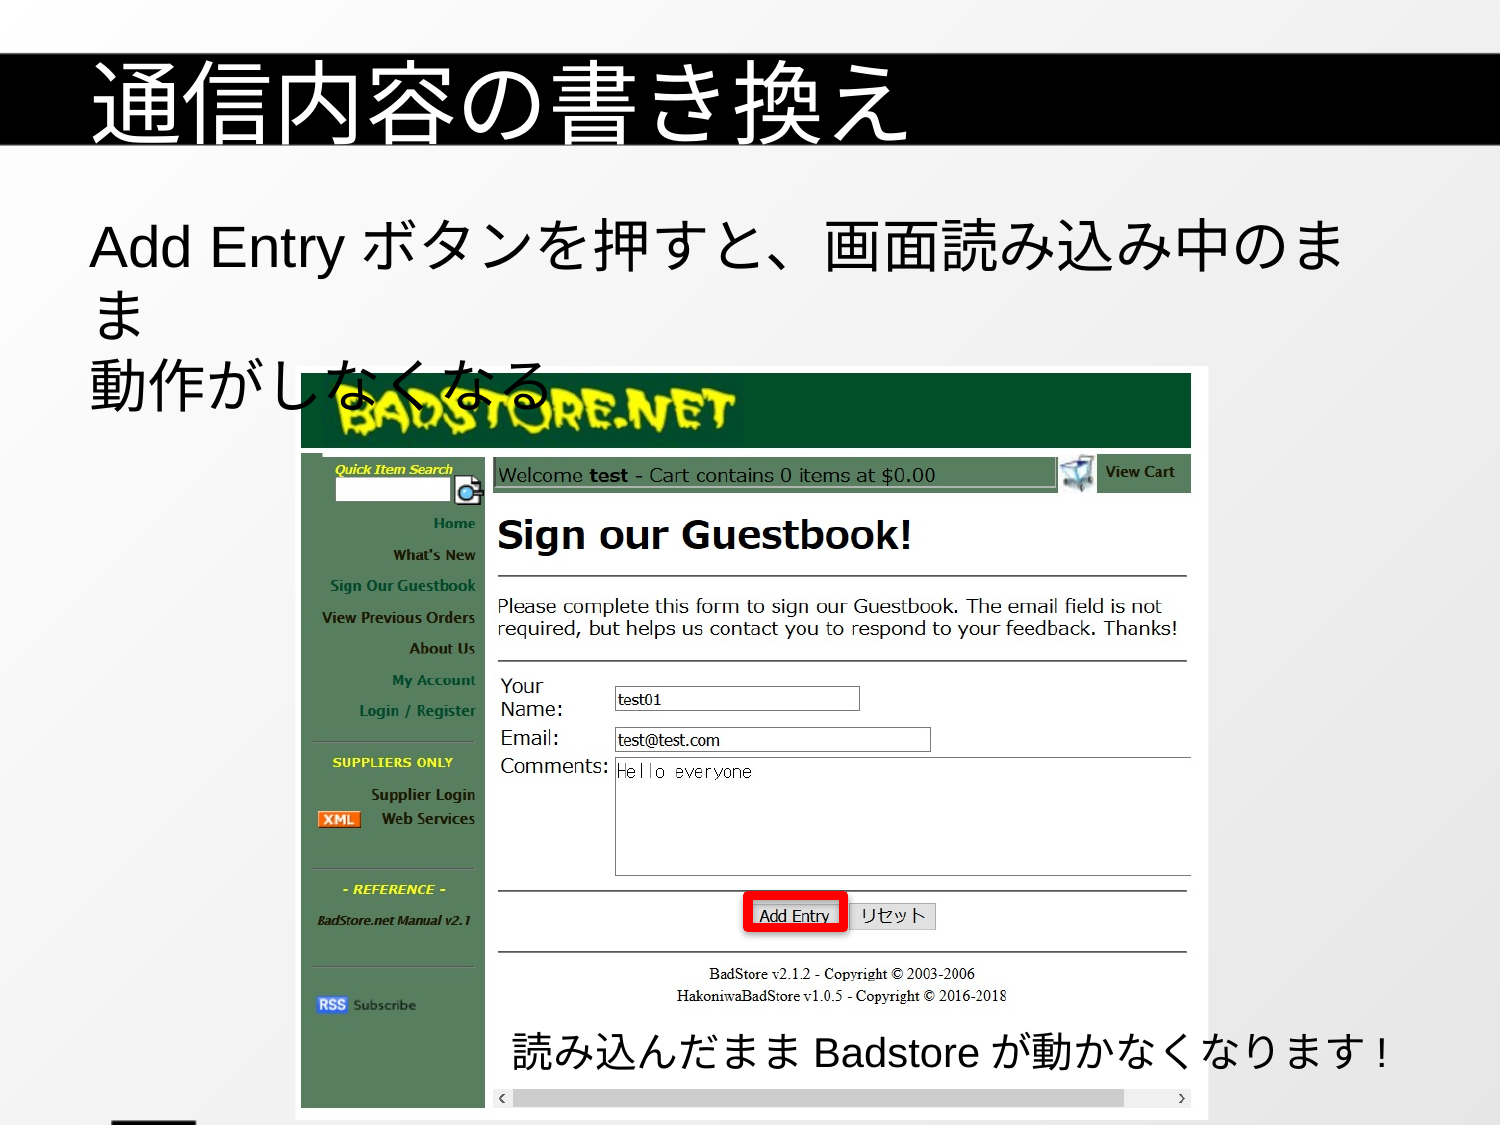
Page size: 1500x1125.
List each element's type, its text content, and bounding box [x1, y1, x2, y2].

text_box Add Entryボタンを押すと、画面読み込み中のまま 動作がしなくなる [74, 201, 1399, 427]
text_box 読み込んだままBadstoreが動かなくなります! [1213, 1018, 1500, 1084]
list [295, 366, 1209, 1121]
title 通信内容の書き換え [75, 45, 1425, 156]
picture [0, 0, 1500, 1125]
